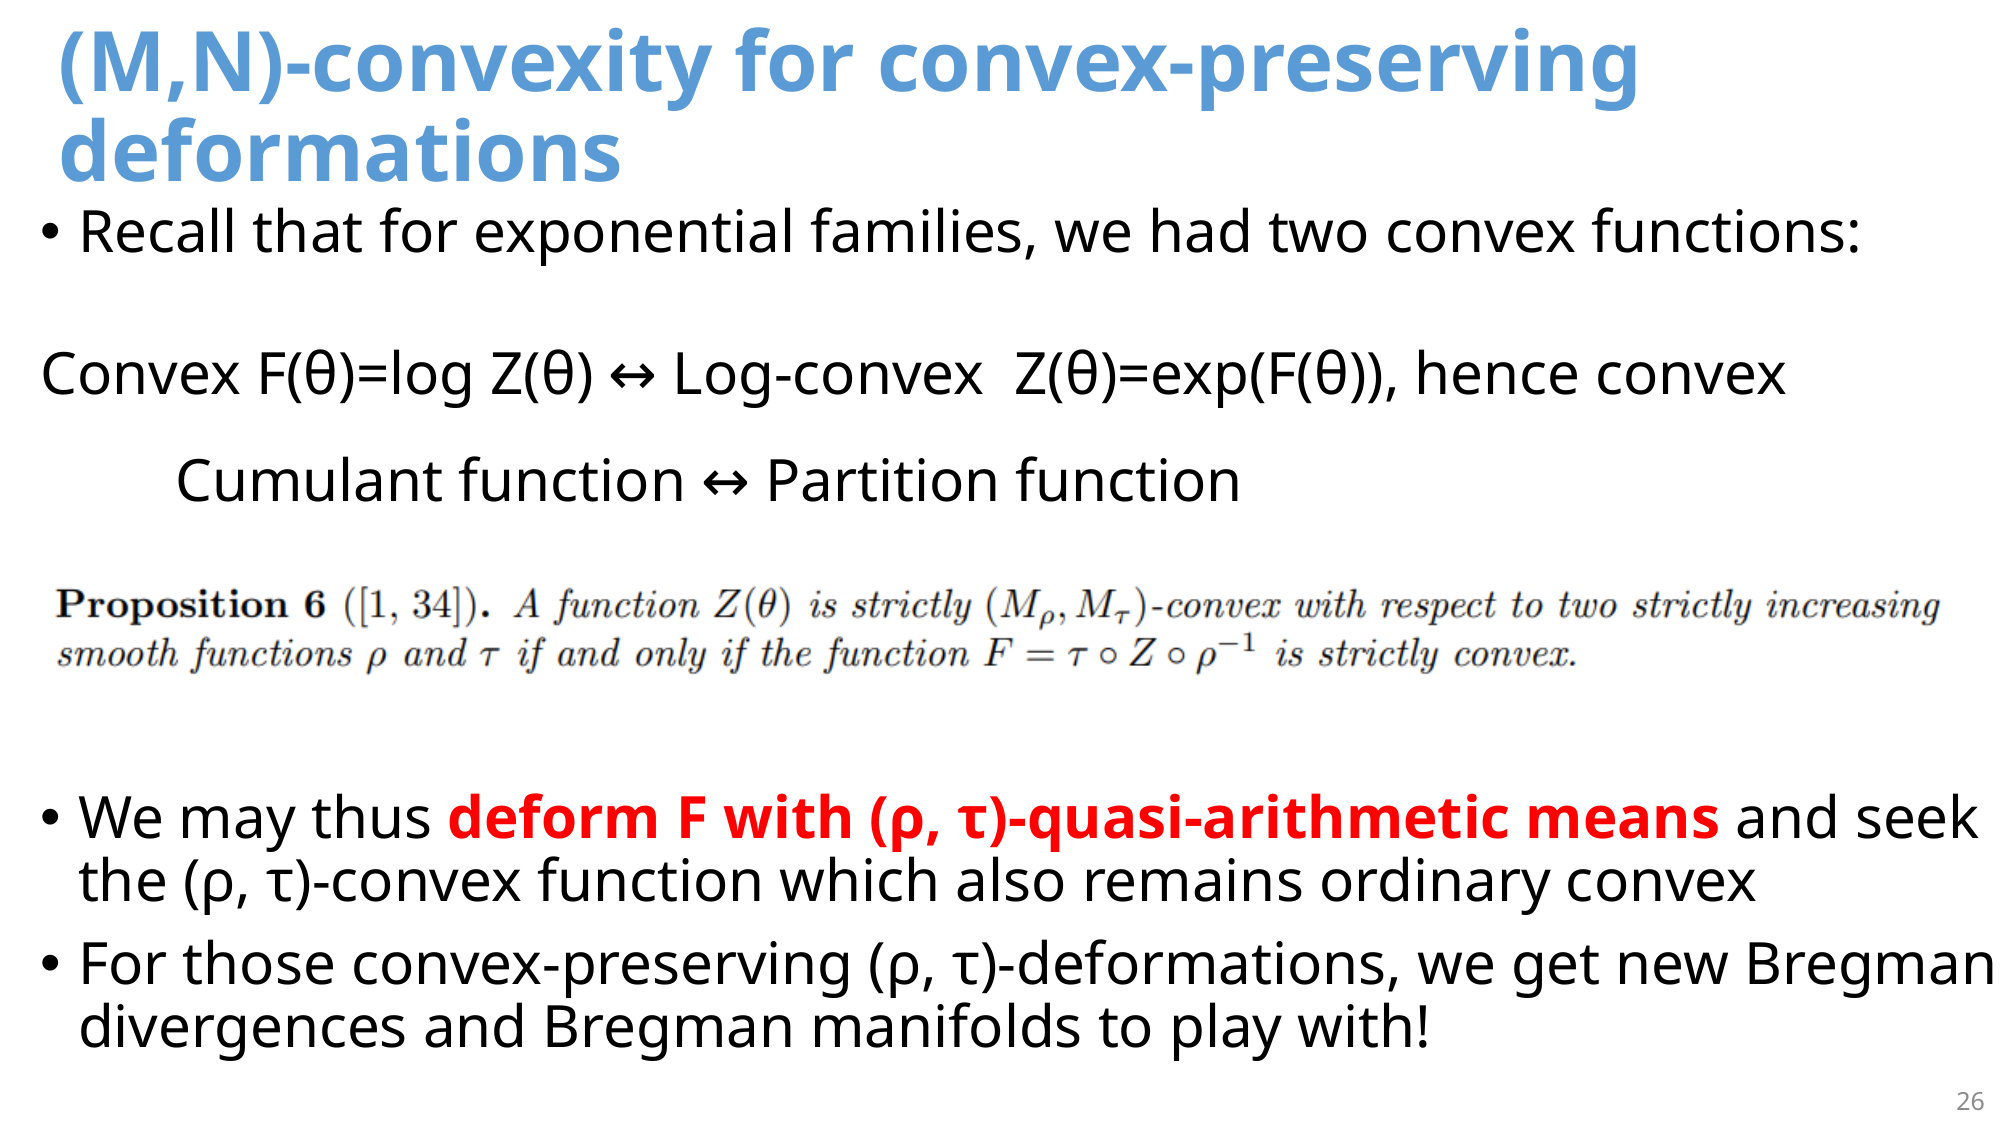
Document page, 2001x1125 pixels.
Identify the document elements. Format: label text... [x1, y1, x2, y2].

picture [43, 572, 1954, 687]
title (M,N)-convexity for convex-preserving deformations [43, 1, 1982, 194]
text_box Convex F(θ)=log Z(θ) ↔ Log-convex Z(θ)=exp(F(θ)), hence convex [26, 328, 2000, 414]
text_box Cumulant function ↔ Partition function [160, 435, 1425, 521]
slide_number 26 [1848, 1072, 2000, 1125]
list Recall that for exponential families, we had two convex functions: We may thus deform F with (ρ, τ)-quasi-arithmetic means and seek the (ρ, τ)-convex function which also remains ordinary convex For those convex-preserving (ρ, τ)-deformations, we get new Bregman divergences and Bregman manifolds to play with! [25, 194, 2000, 1073]
